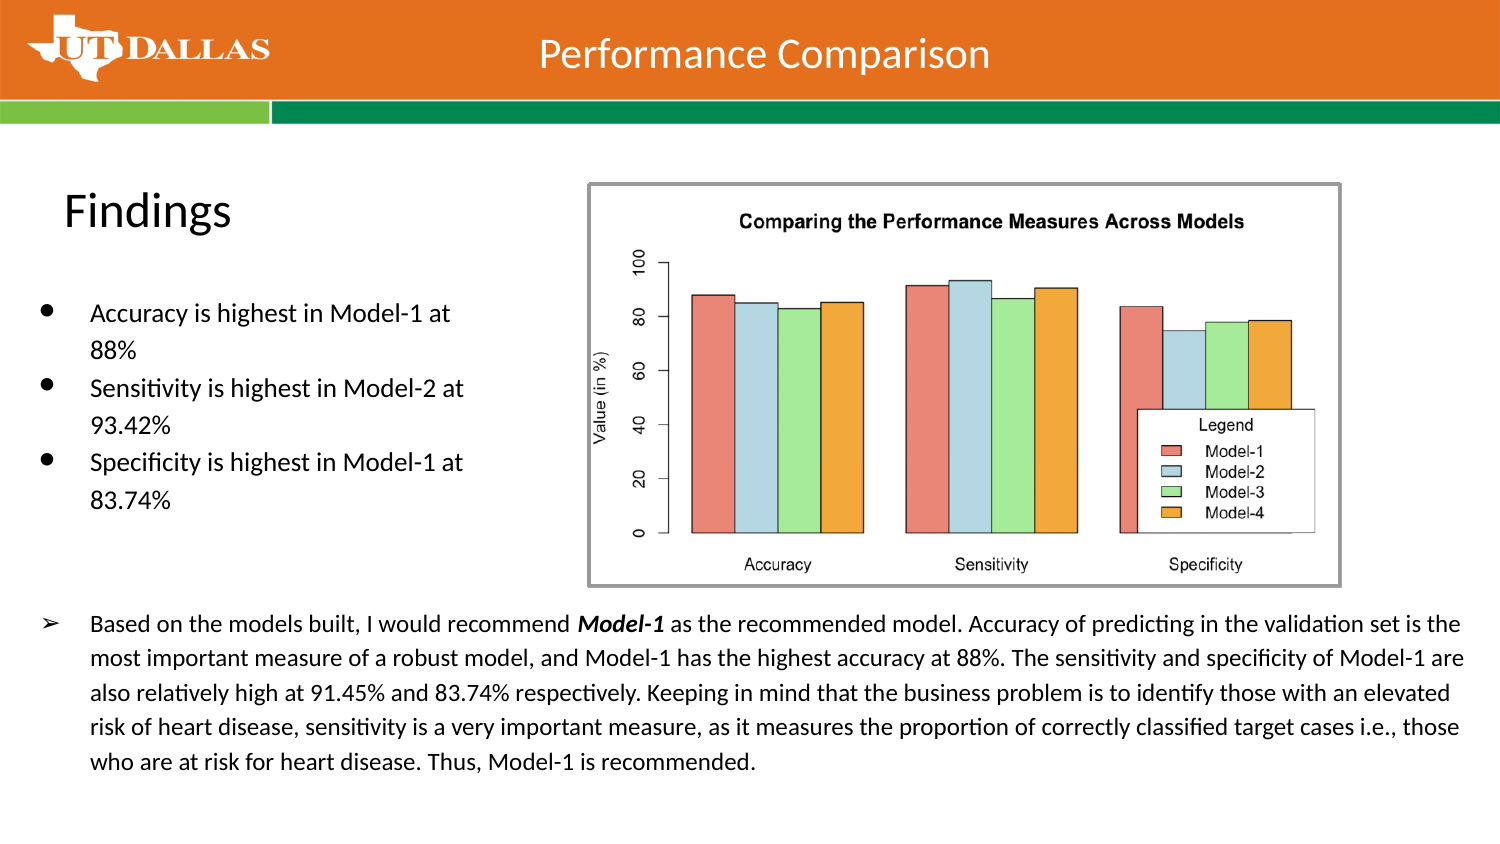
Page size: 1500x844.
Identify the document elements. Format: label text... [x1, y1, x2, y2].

text_box Performance Comparison [527, 18, 1213, 83]
picture [0, 0, 1500, 844]
text_box Findings [49, 162, 307, 216]
text_box Based on the models built, I would recommend Model-1 as the recommended model. Accuracy of predicting in the validation set is the most important measure of a robust model, and Model-1 has the highest accuracy at 88%. The sensitivity and specificity of Model-1 are also relatively high at 91.45% and 83.74% respectively. Keeping in mind that the business problem is to identify those with an elevated risk of heart disease, sensitivity is a very important measure, as it measures the proportion of correctly classified target cases i.e., those who are at risk for heart disease. Thus, Model-1 is recommended. [0, 588, 1485, 742]
text_box Accuracy is highest in Model-1 at 88% Sensitivity is highest in Model-2 at 93.42% Specificity is highest in Model-1 at 83.74% [0, 275, 493, 588]
